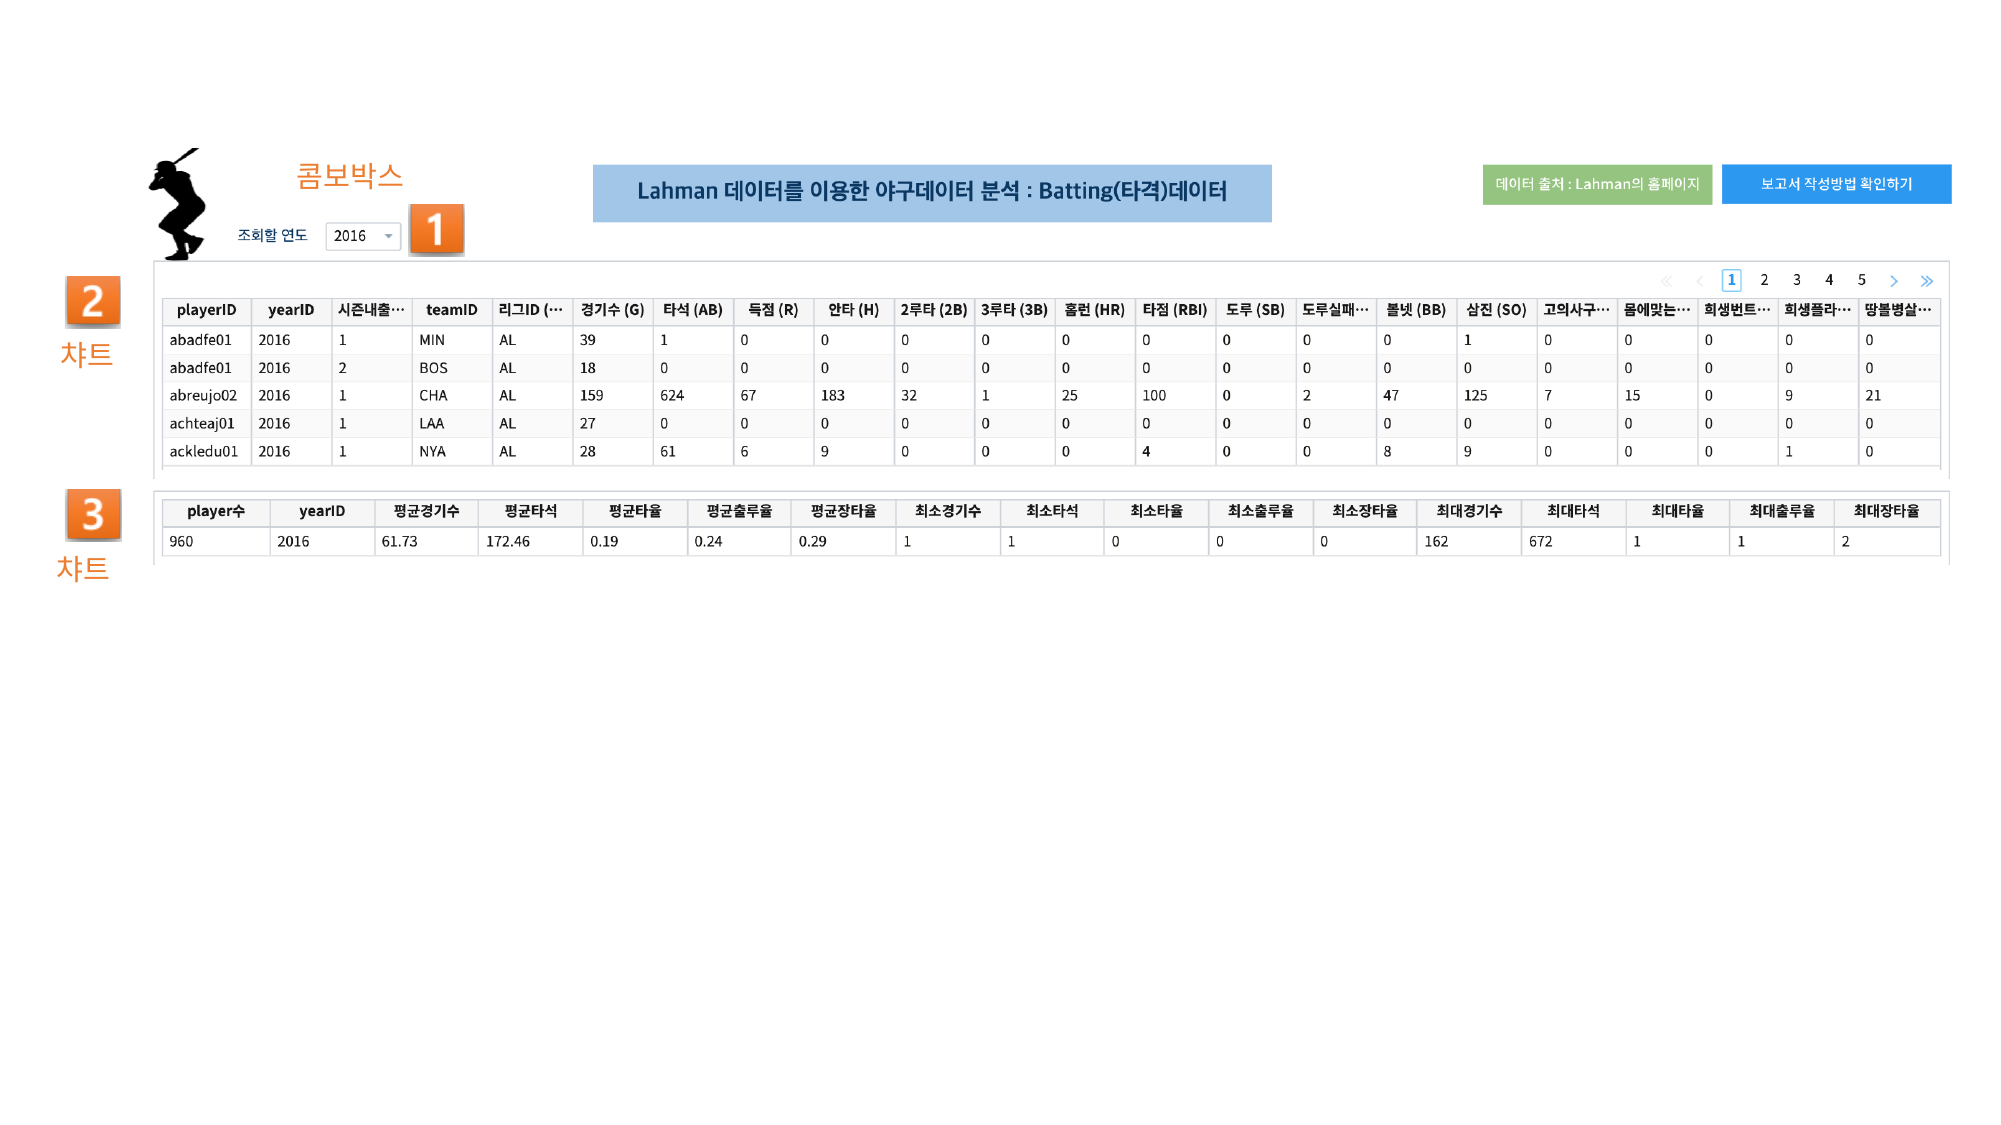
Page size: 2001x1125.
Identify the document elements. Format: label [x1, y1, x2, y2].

text_box [39, 148, 1972, 595]
